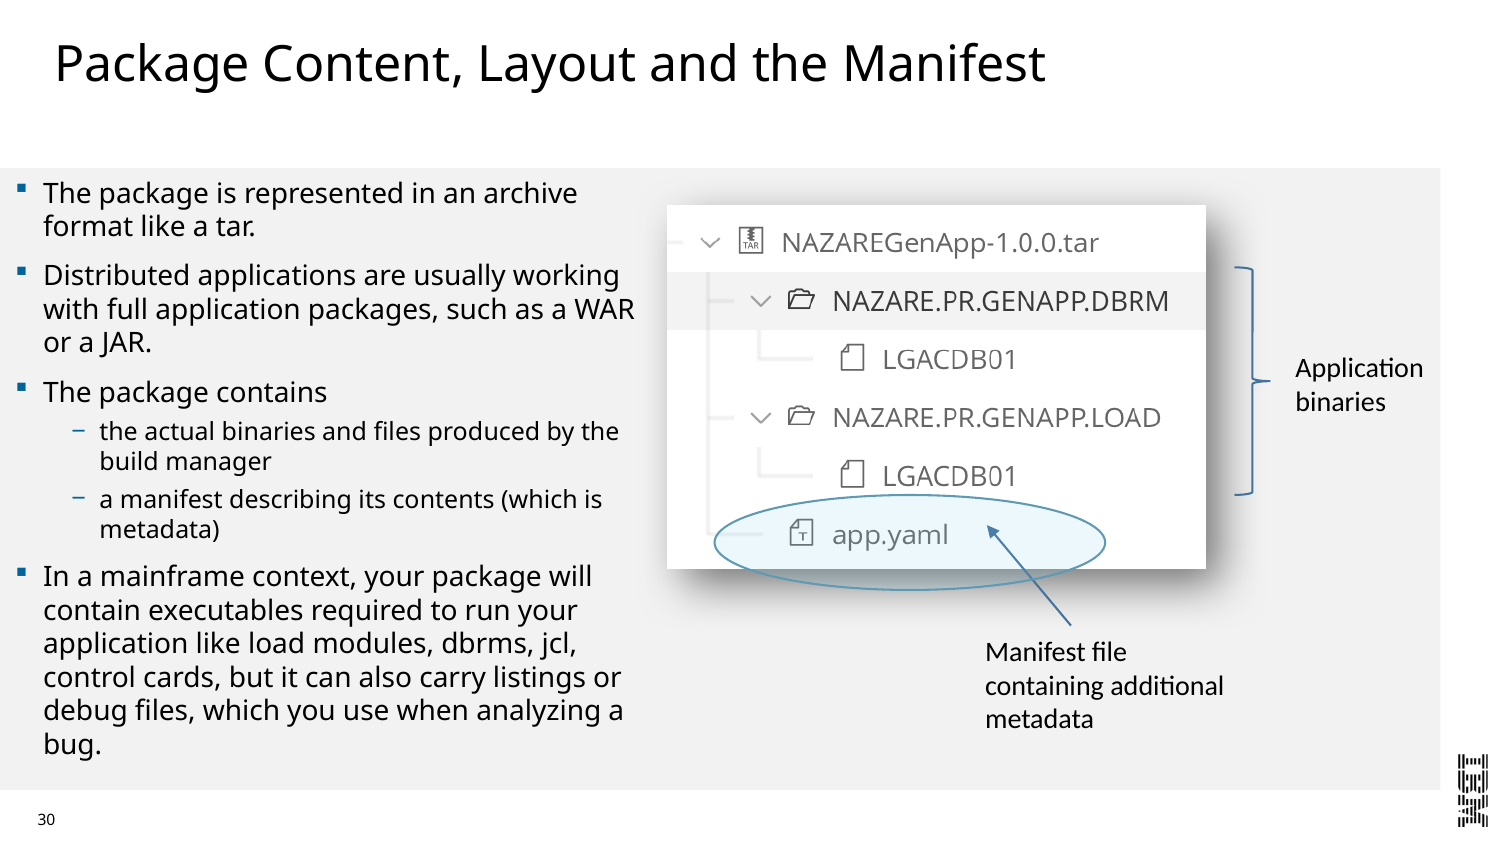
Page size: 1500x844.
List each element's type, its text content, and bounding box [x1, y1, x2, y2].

text_box [1234, 267, 1271, 495]
picture [1459, 755, 1488, 827]
list The package is represented in an archive format like a tar. Distributed applications are usually working with full application packages, such as a WAR or a JAR. The package contains the actual binaries and files produced by the build manager a manifest describing its contents (which is metadata) In a mainframe context, your package will contain executables required to run your application like load modules, dbrms, jcl, control cards, but it can also carry listings or debug files, which you use when analyzing a bug. [0, 167, 686, 778]
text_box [986, 525, 1071, 626]
text_box Manifest file containing additional metadata [970, 625, 1254, 742]
text_box Application binaries [1280, 342, 1468, 425]
picture [667, 205, 1206, 569]
text_box [744, 569, 986, 591]
title Package Content, Layout and the Manifest [39, 23, 1461, 151]
